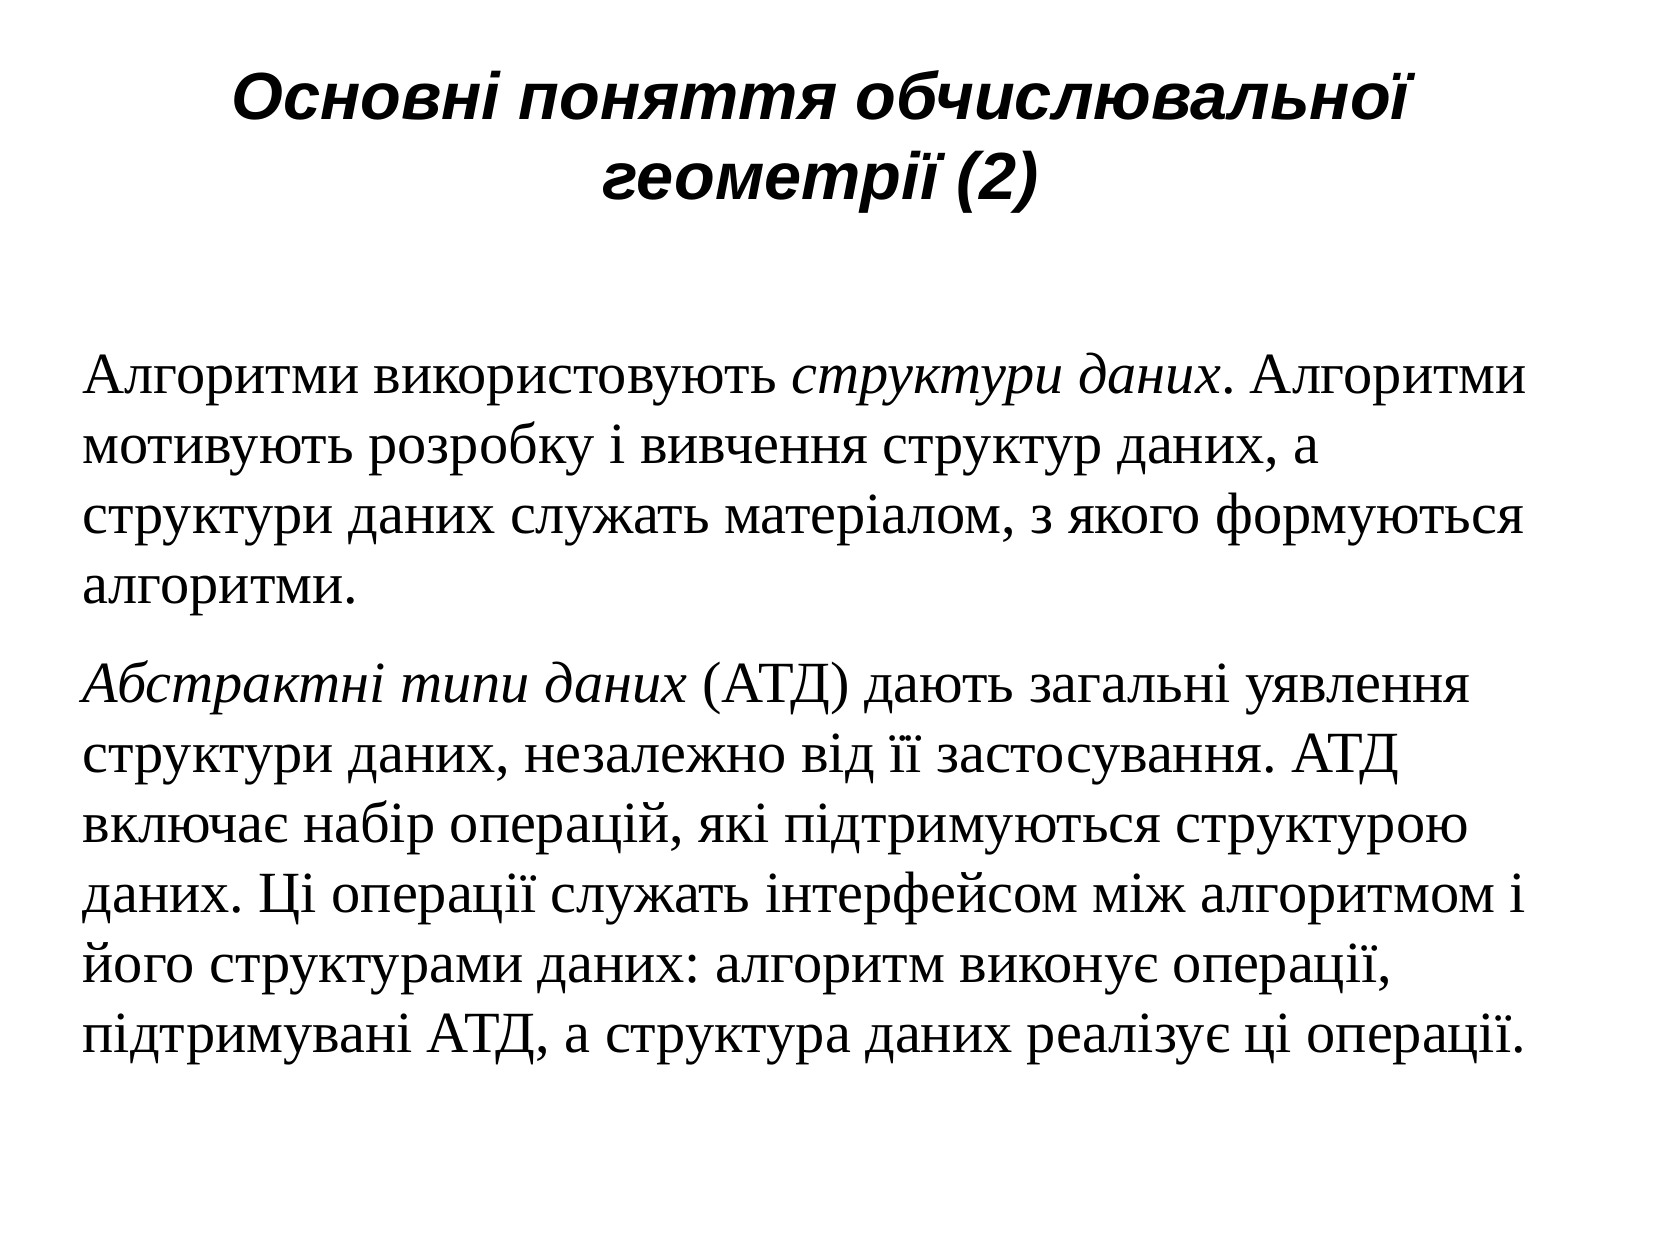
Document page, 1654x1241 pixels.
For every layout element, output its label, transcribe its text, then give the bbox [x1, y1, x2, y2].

title Основні поняття обчислювальної геометрії (2) [76, 29, 1565, 237]
subtitle Алгоритми використовують структури даних. Алгоритми мотивують розробку і вивчення структур даних, а структури даних служать матеріалом, з якого формуються алгоритми. Абстрактні типи даних (АТД) дають загальні уявлення структури даних, незалежно від її застосування. АТД включає набір операцій, які підтримуються структурою даних. Ці операції служать інтерфейсом між алгоритмом і його структурами даних: алгоритм виконує операції, підтримувані АТД, а структура даних реалізує ці операції. [82, 334, 1571, 1065]
